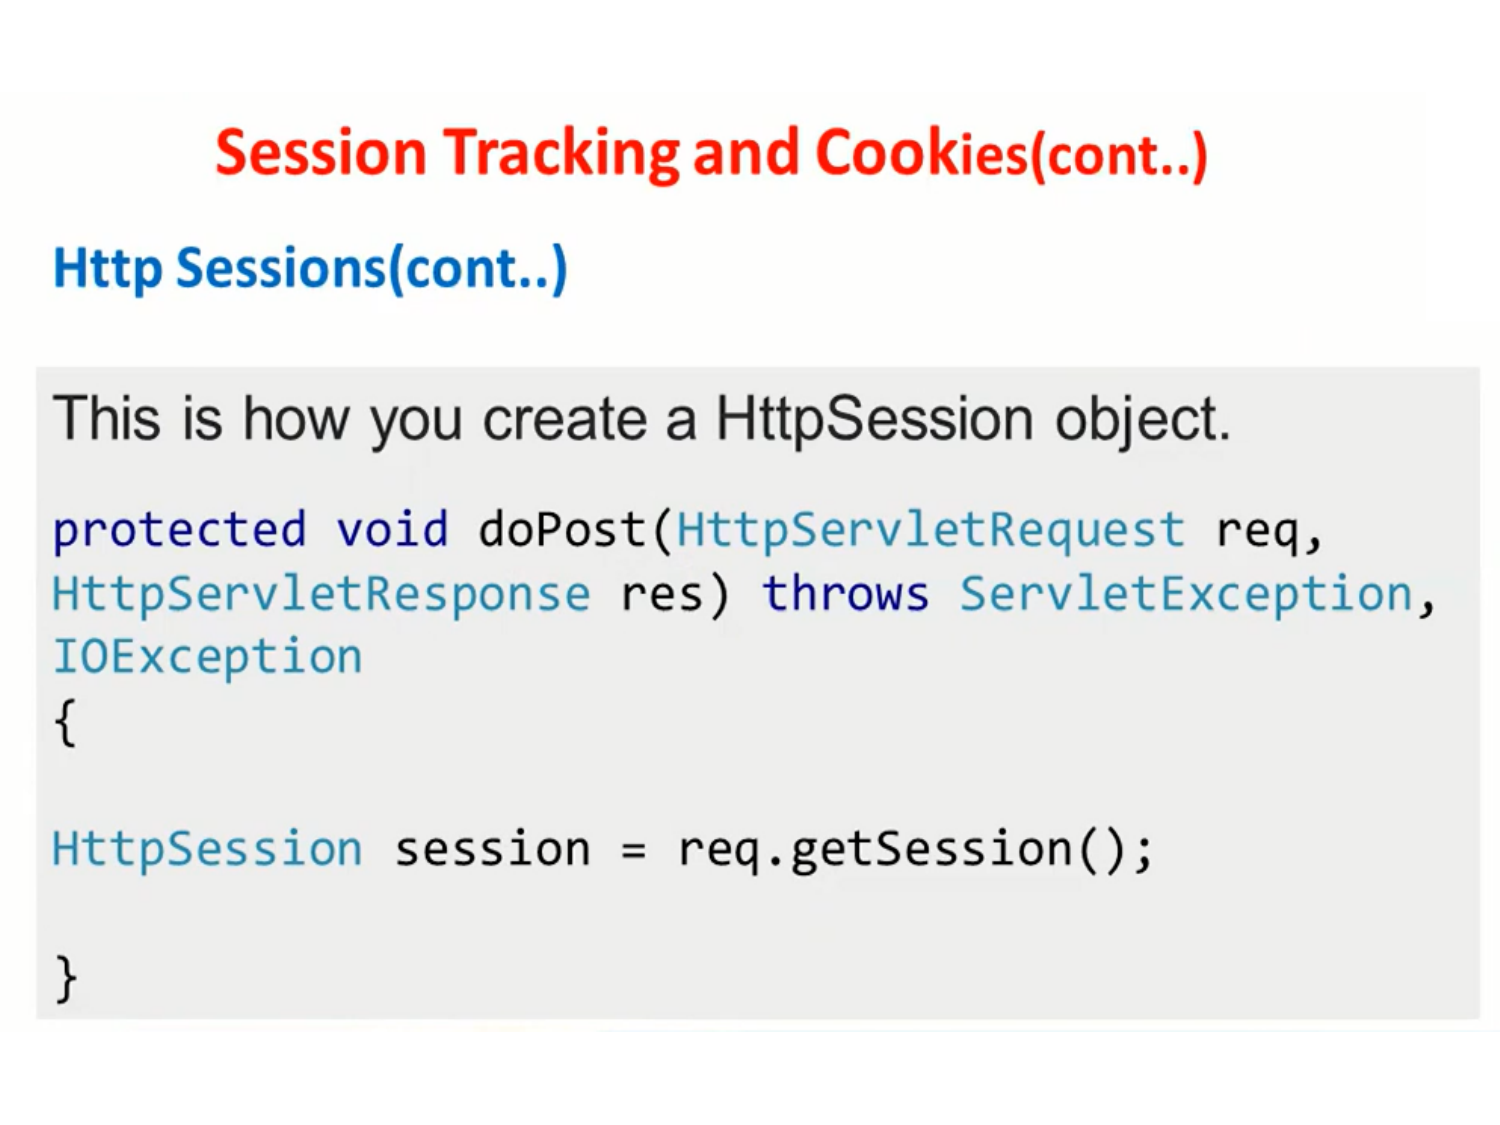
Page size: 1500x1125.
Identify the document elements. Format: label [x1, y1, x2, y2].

picture [0, 92, 1500, 1033]
